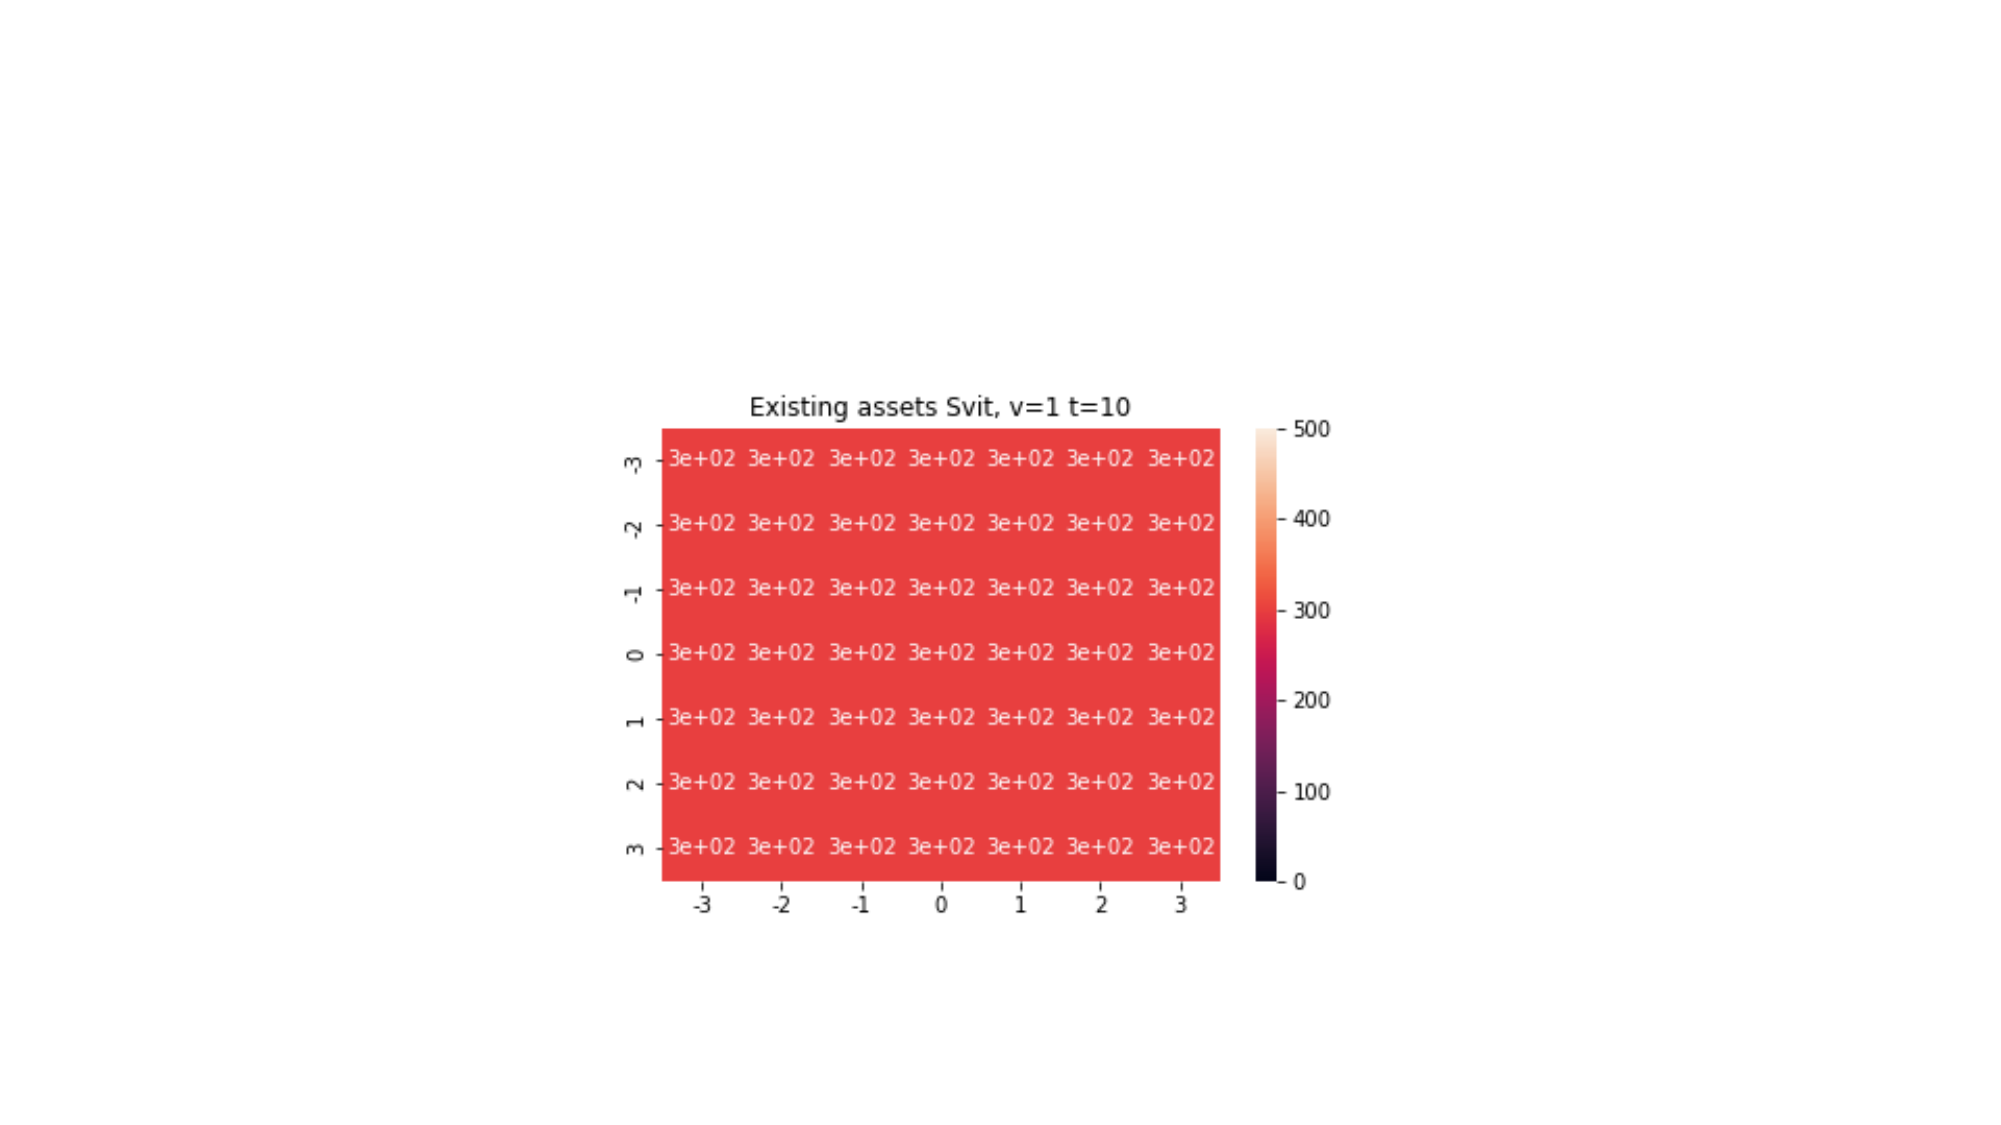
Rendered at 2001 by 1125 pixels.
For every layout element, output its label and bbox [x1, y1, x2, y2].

list [549, 356, 1450, 957]
